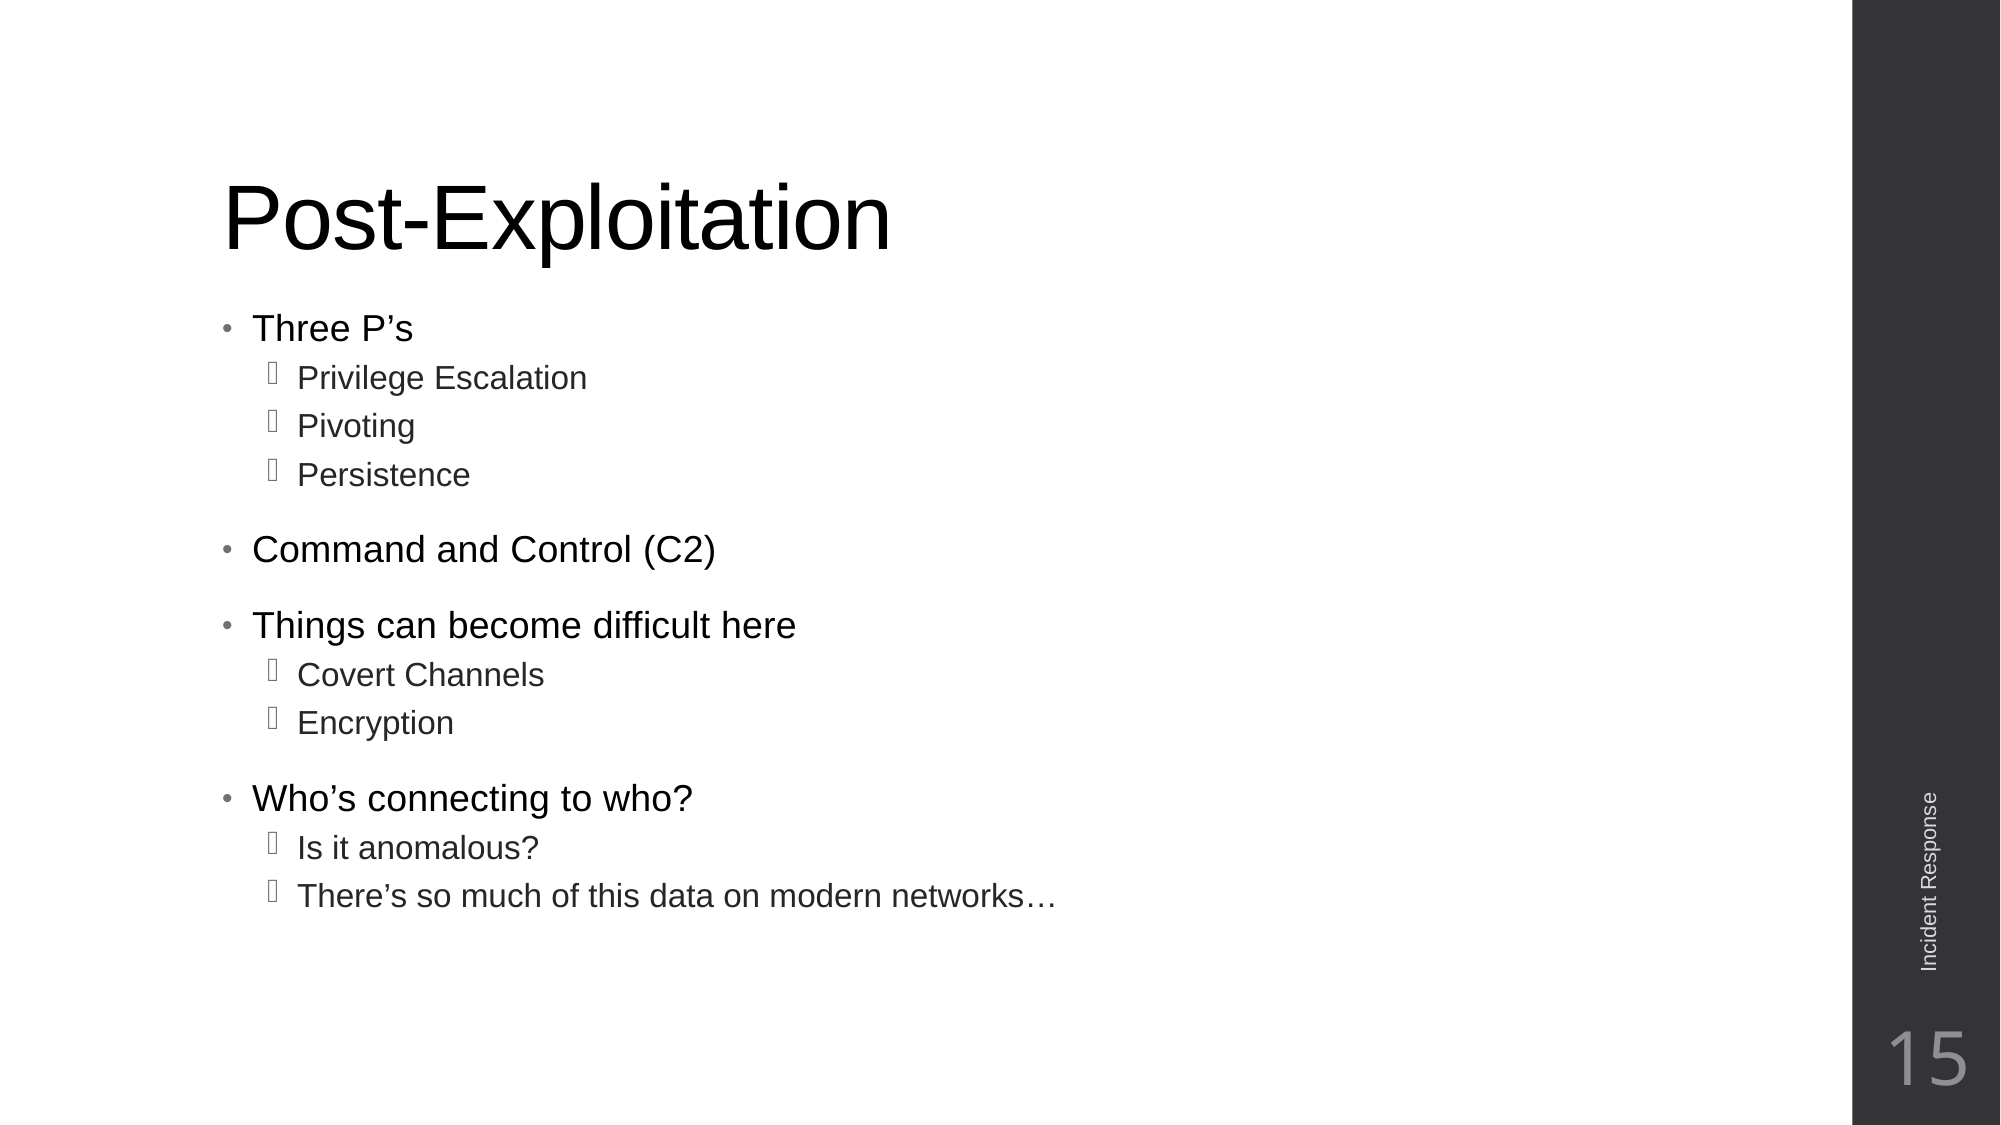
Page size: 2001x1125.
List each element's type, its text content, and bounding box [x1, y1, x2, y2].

slide_number 15 [1852, 1012, 2000, 1110]
title Post-Exploitation [206, 60, 1797, 278]
footer Incident Response [1897, 400, 1958, 988]
list Three P’s Privilege Escalation Pivoting Persistence Command and Control (C2) Things can become difficult here Covert Channels Encryption Who’s connecting to who? Is it anomalous? There’s so much of this data on modern networks… [206, 299, 1617, 1014]
